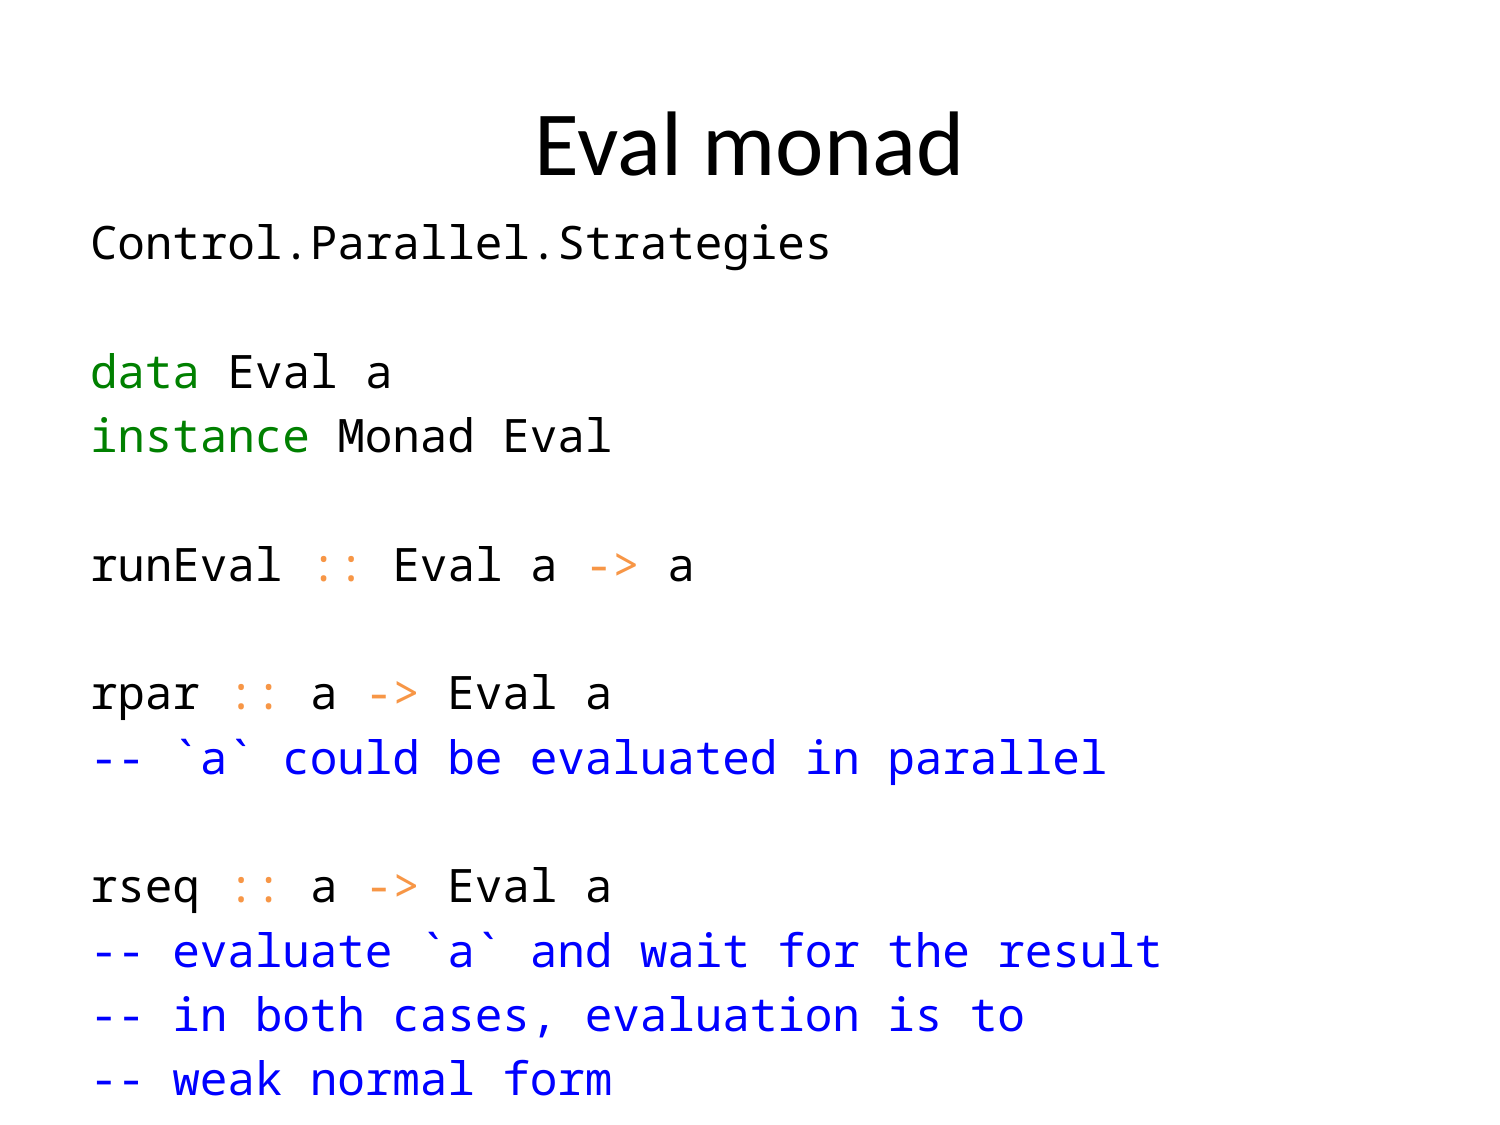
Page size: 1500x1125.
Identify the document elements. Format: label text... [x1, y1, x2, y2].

title Eval monad [75, 45, 1425, 206]
list Control.Parallel.Strategies data Eval a instance Monad Eval runEval :: Eval a -> a rpar :: a -> Eval a -- `a` could be evaluated in parallel rseq :: a -> Eval a -- evaluate `a` and wait for the result -- in both cases, evaluation is to -- weak normal form [75, 206, 1425, 1125]
